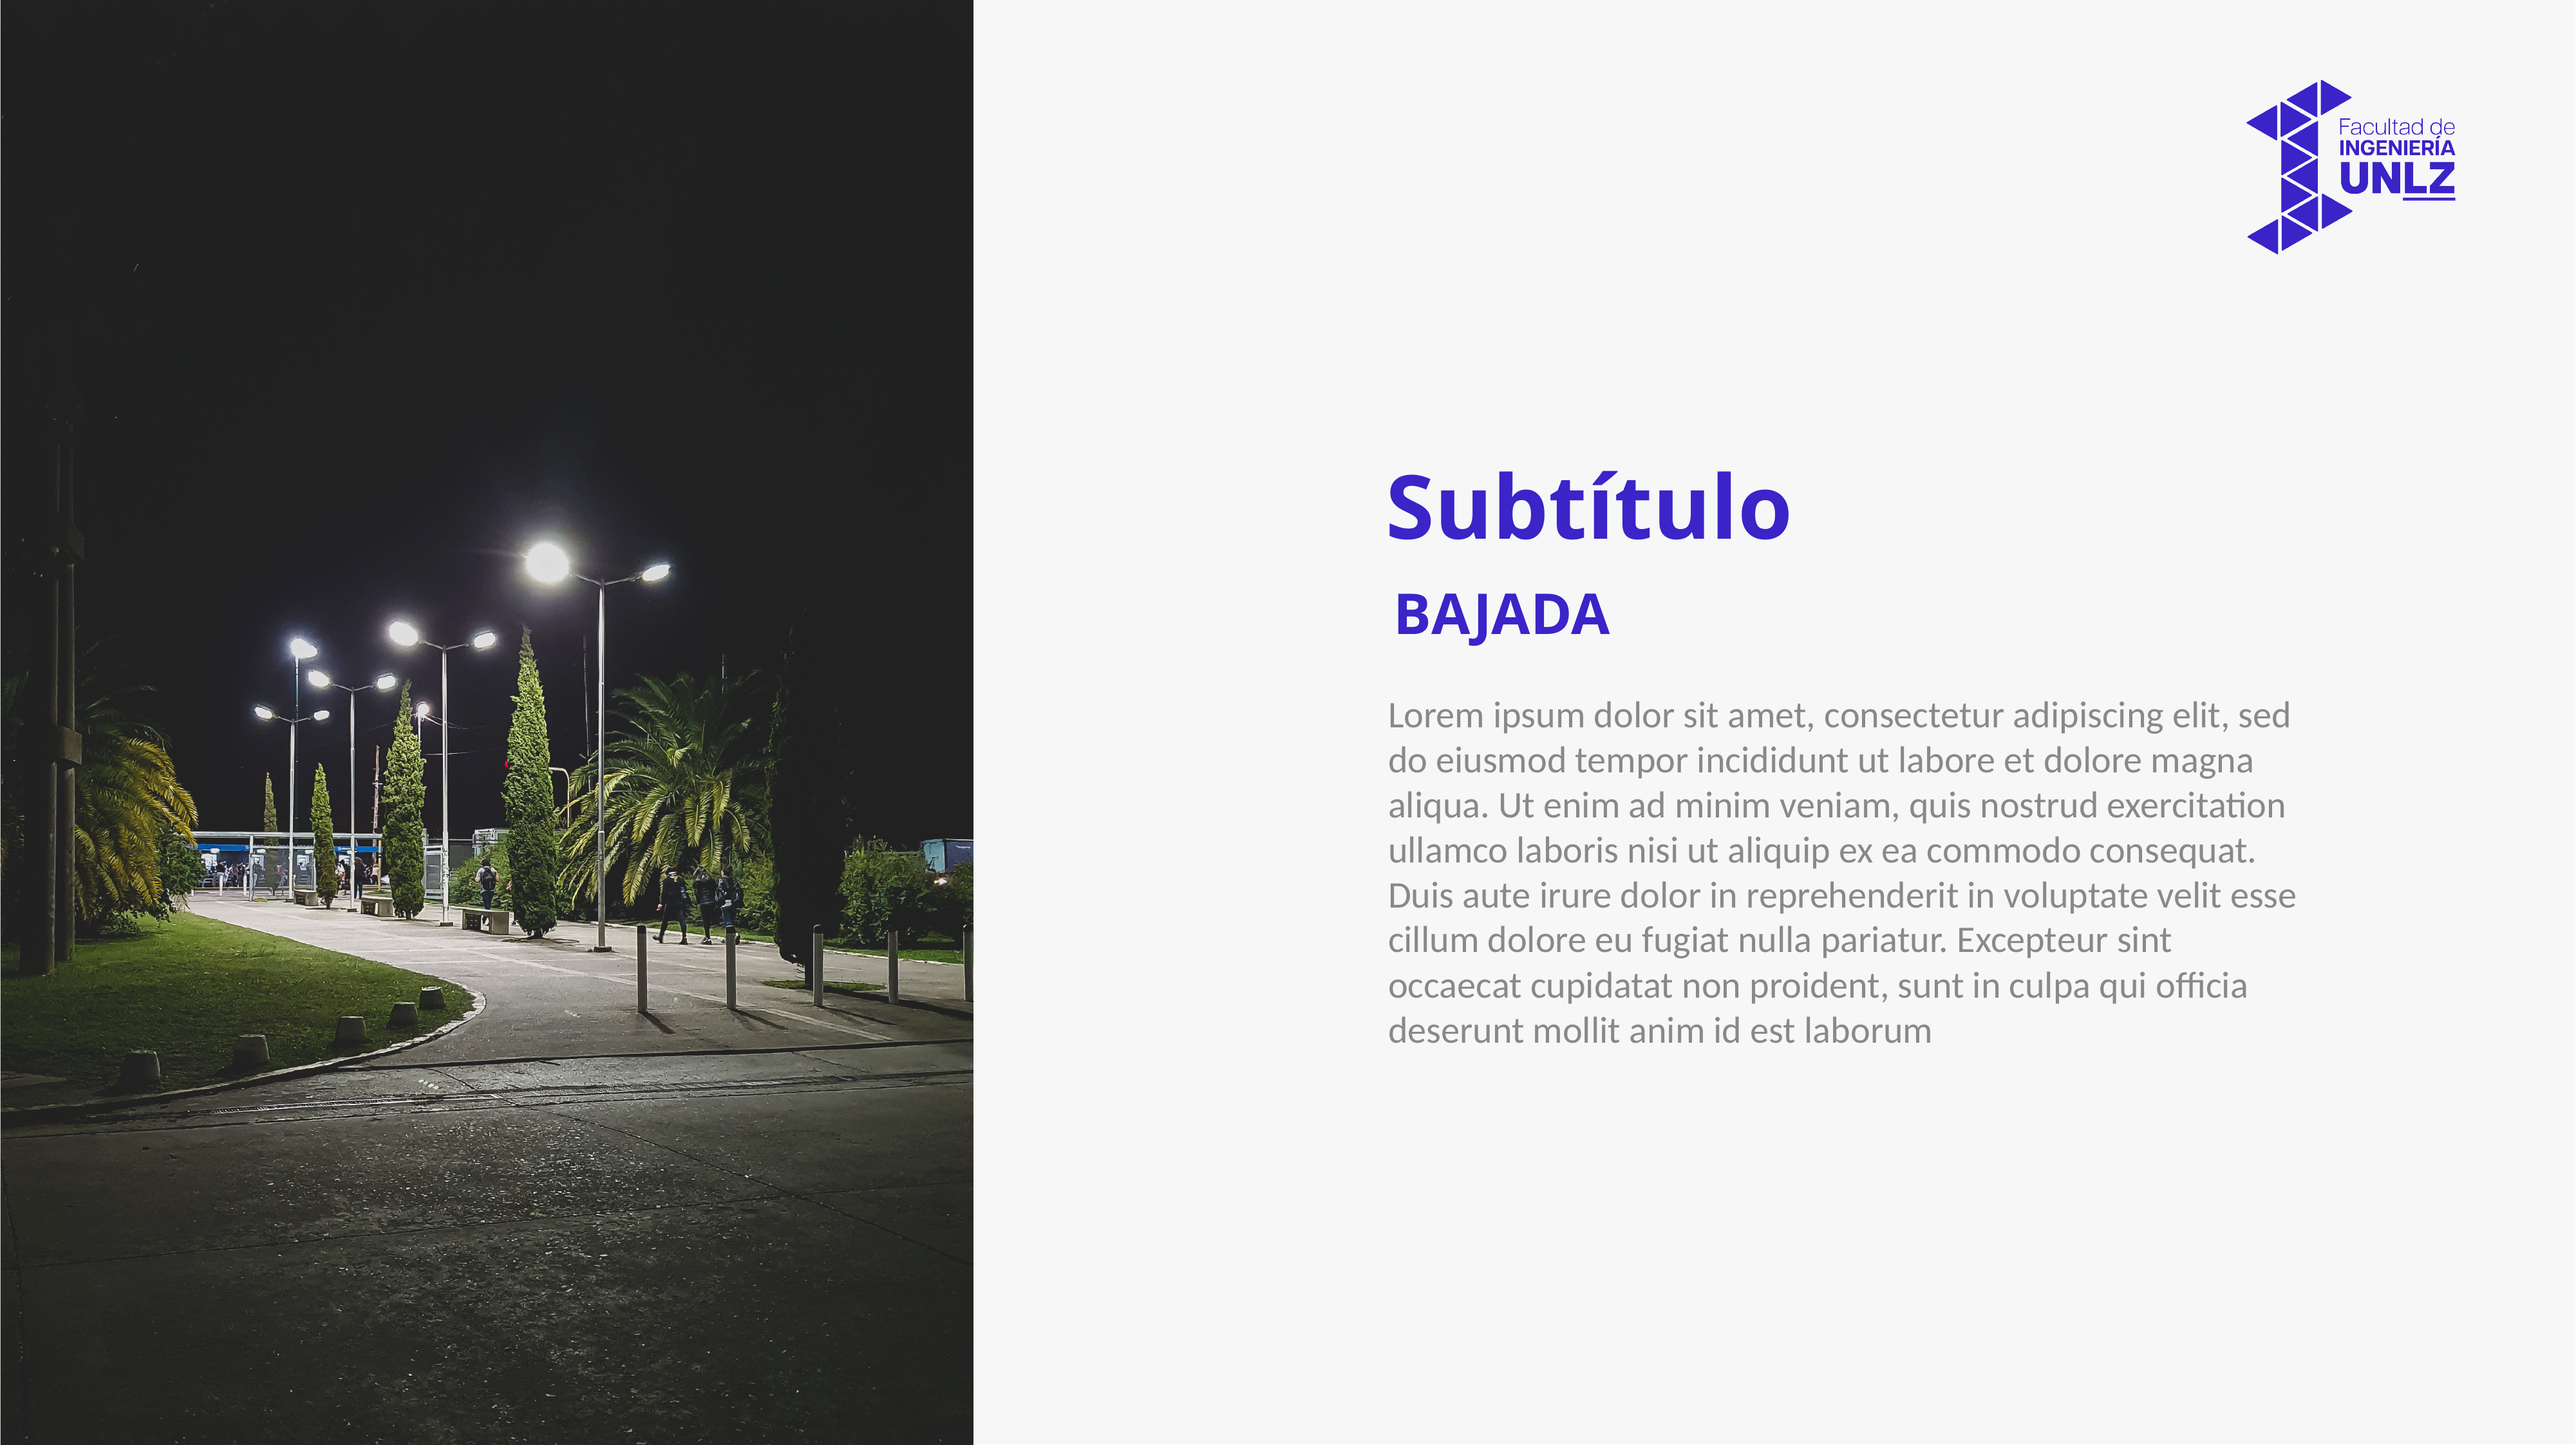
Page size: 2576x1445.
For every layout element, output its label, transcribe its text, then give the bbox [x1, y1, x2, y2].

list Lorem ipsum dolor sit amet, consectetur adipiscing elit, sed do eiusmod tempor incididunt ut labore et dolore magna aliqua. Ut enim ad minim veniam, quis nostrud exercitation ullamco laboris nisi ut aliquip ex ea commodo consequat. Duis aute irure dolor in reprehenderit in voluptate velit esse cillum dolore eu fugiat nulla pariatur. Excepteur sint occaecat cupidatat non proident, sunt in culpa qui officia deserunt mollit anim id est laborum [1365, 700, 2322, 1062]
picture [0, 0, 973, 1445]
picture [2239, 71, 2472, 261]
text_box BAJADA [1371, 549, 2205, 657]
text_box Subtítulo [1363, 405, 2239, 594]
